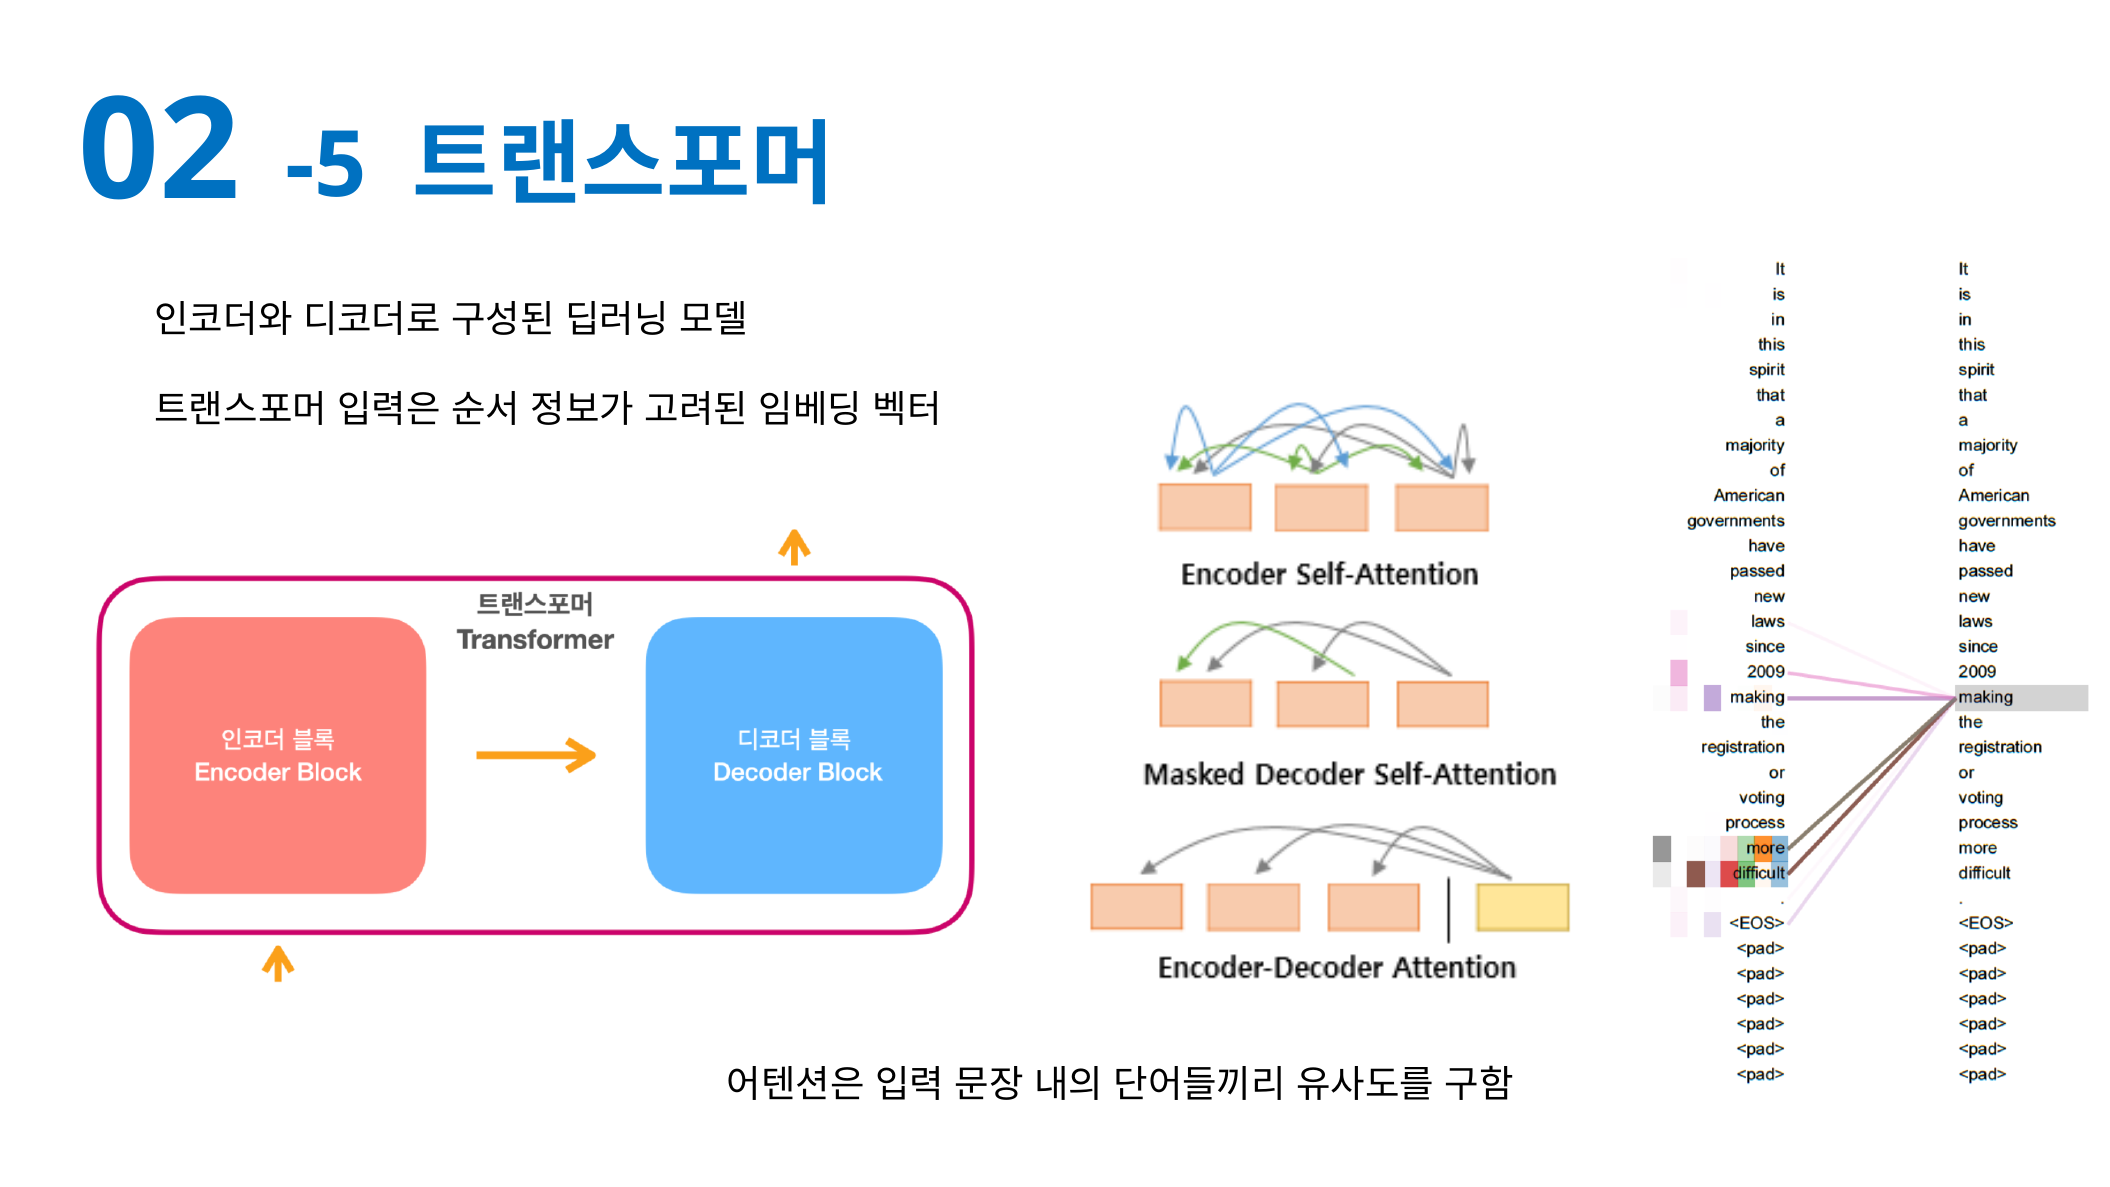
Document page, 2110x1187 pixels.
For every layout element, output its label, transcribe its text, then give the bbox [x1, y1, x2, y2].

picture [50, 518, 1029, 995]
text_box 어텐션은 입력 문장 내의 단어들끼리 유사도를 구함 [712, 1053, 1768, 1113]
text_box 인코더와 디코더로 구성된 딥러닝 모델 트랜스포머 입력은 순서 정보가 고려된 임베딩 벡터 [139, 288, 958, 438]
text_box -5 트랜스포머 [270, 97, 851, 222]
picture [1059, 225, 2110, 1114]
text_box 02 [38, 49, 280, 235]
